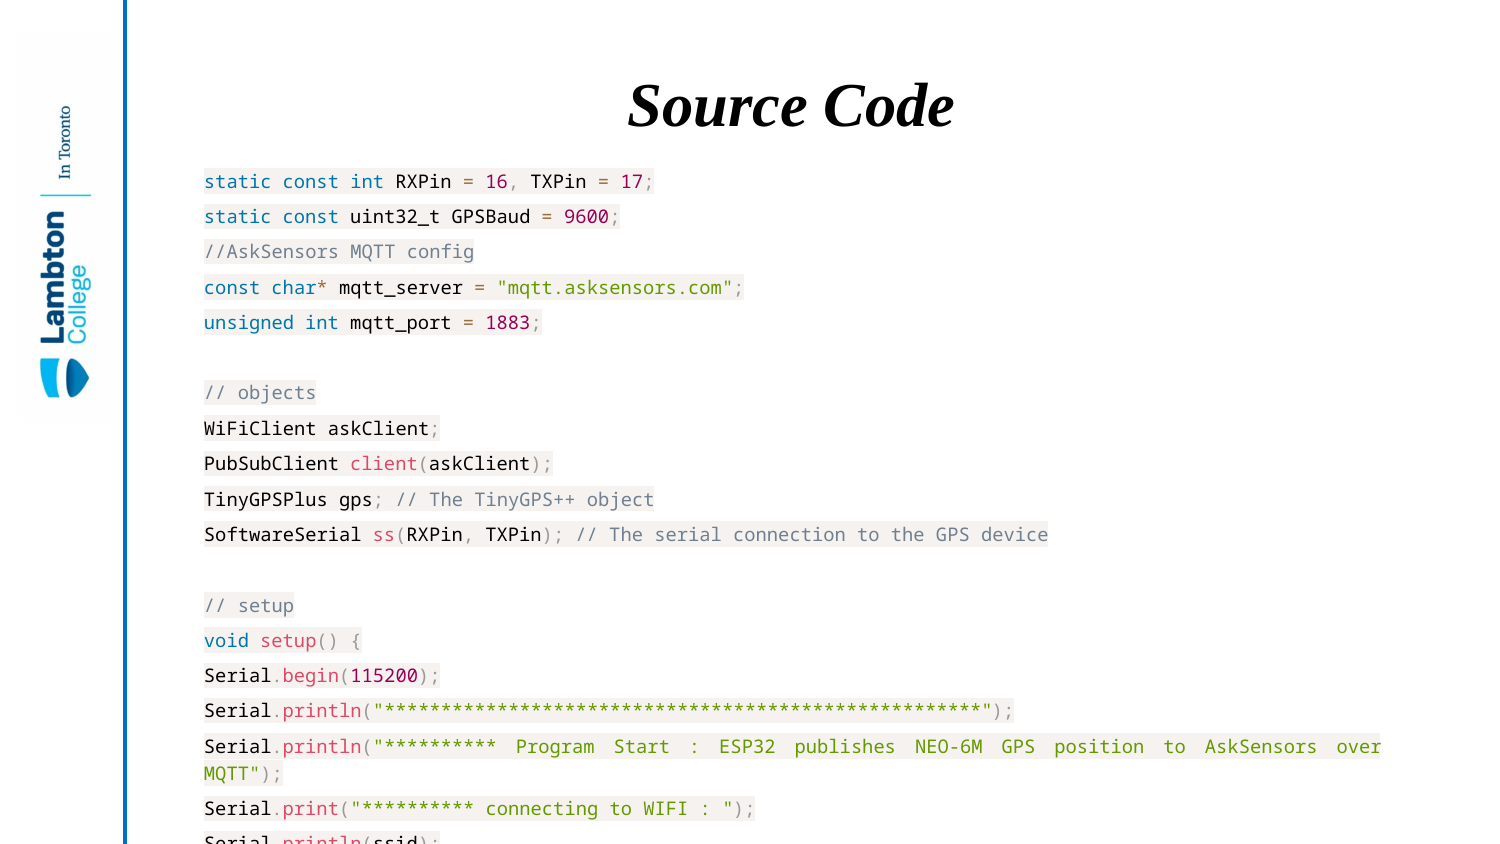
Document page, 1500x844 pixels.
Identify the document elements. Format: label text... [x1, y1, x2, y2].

title Source Code [192, 38, 1392, 159]
subtitle static const int RXPin = 16, TXPin = 17; static const uint32_t GPSBaud = 9600; //AskSensors MQTT config const char* mqtt_server = "mqtt.asksensors.com"; unsigned int mqtt_port = 1883; // objects WiFiClient askClient; PubSubClient client(askClient); TinyGPSPlus gps; // The TinyGPS++ object SoftwareSerial ss(RXPin, TXPin); // The serial connection to the GPS device // setup void setup() { Serial.begin(115200); Serial.println("*****************************************************"); Serial.println("********** Program Start : ESP32 publishes NEO-6M GPS position to AskSensors over MQTT"); Serial.print("********** connecting to WIFI : "); Serial.println(ssid); [192, 159, 1392, 814]
picture [18, 33, 113, 422]
